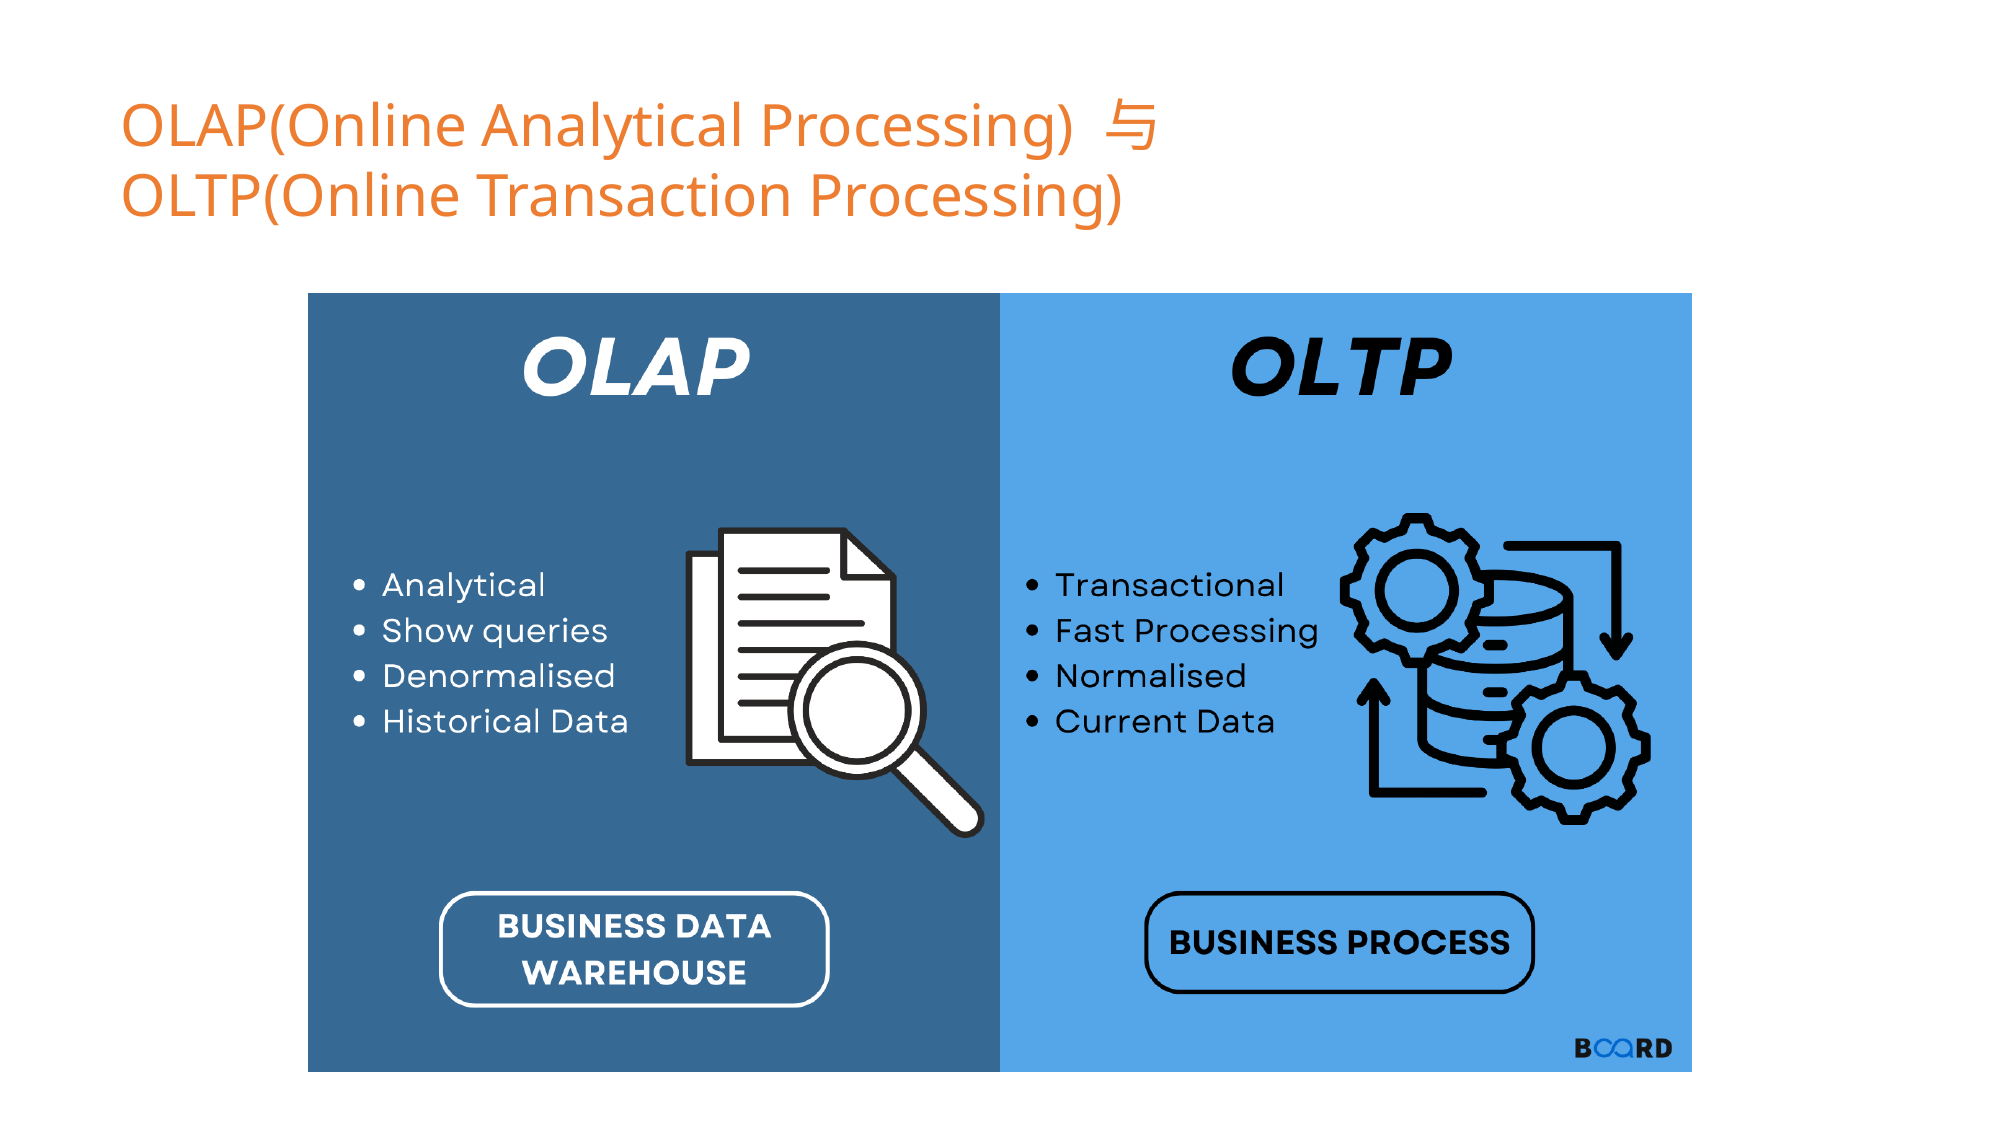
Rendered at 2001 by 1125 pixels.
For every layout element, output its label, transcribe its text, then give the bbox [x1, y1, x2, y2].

text_box OLAP(Online Analytical Processing) 与 OLTP(Online Transaction Processing) [105, 80, 1764, 235]
picture [308, 293, 1692, 1072]
